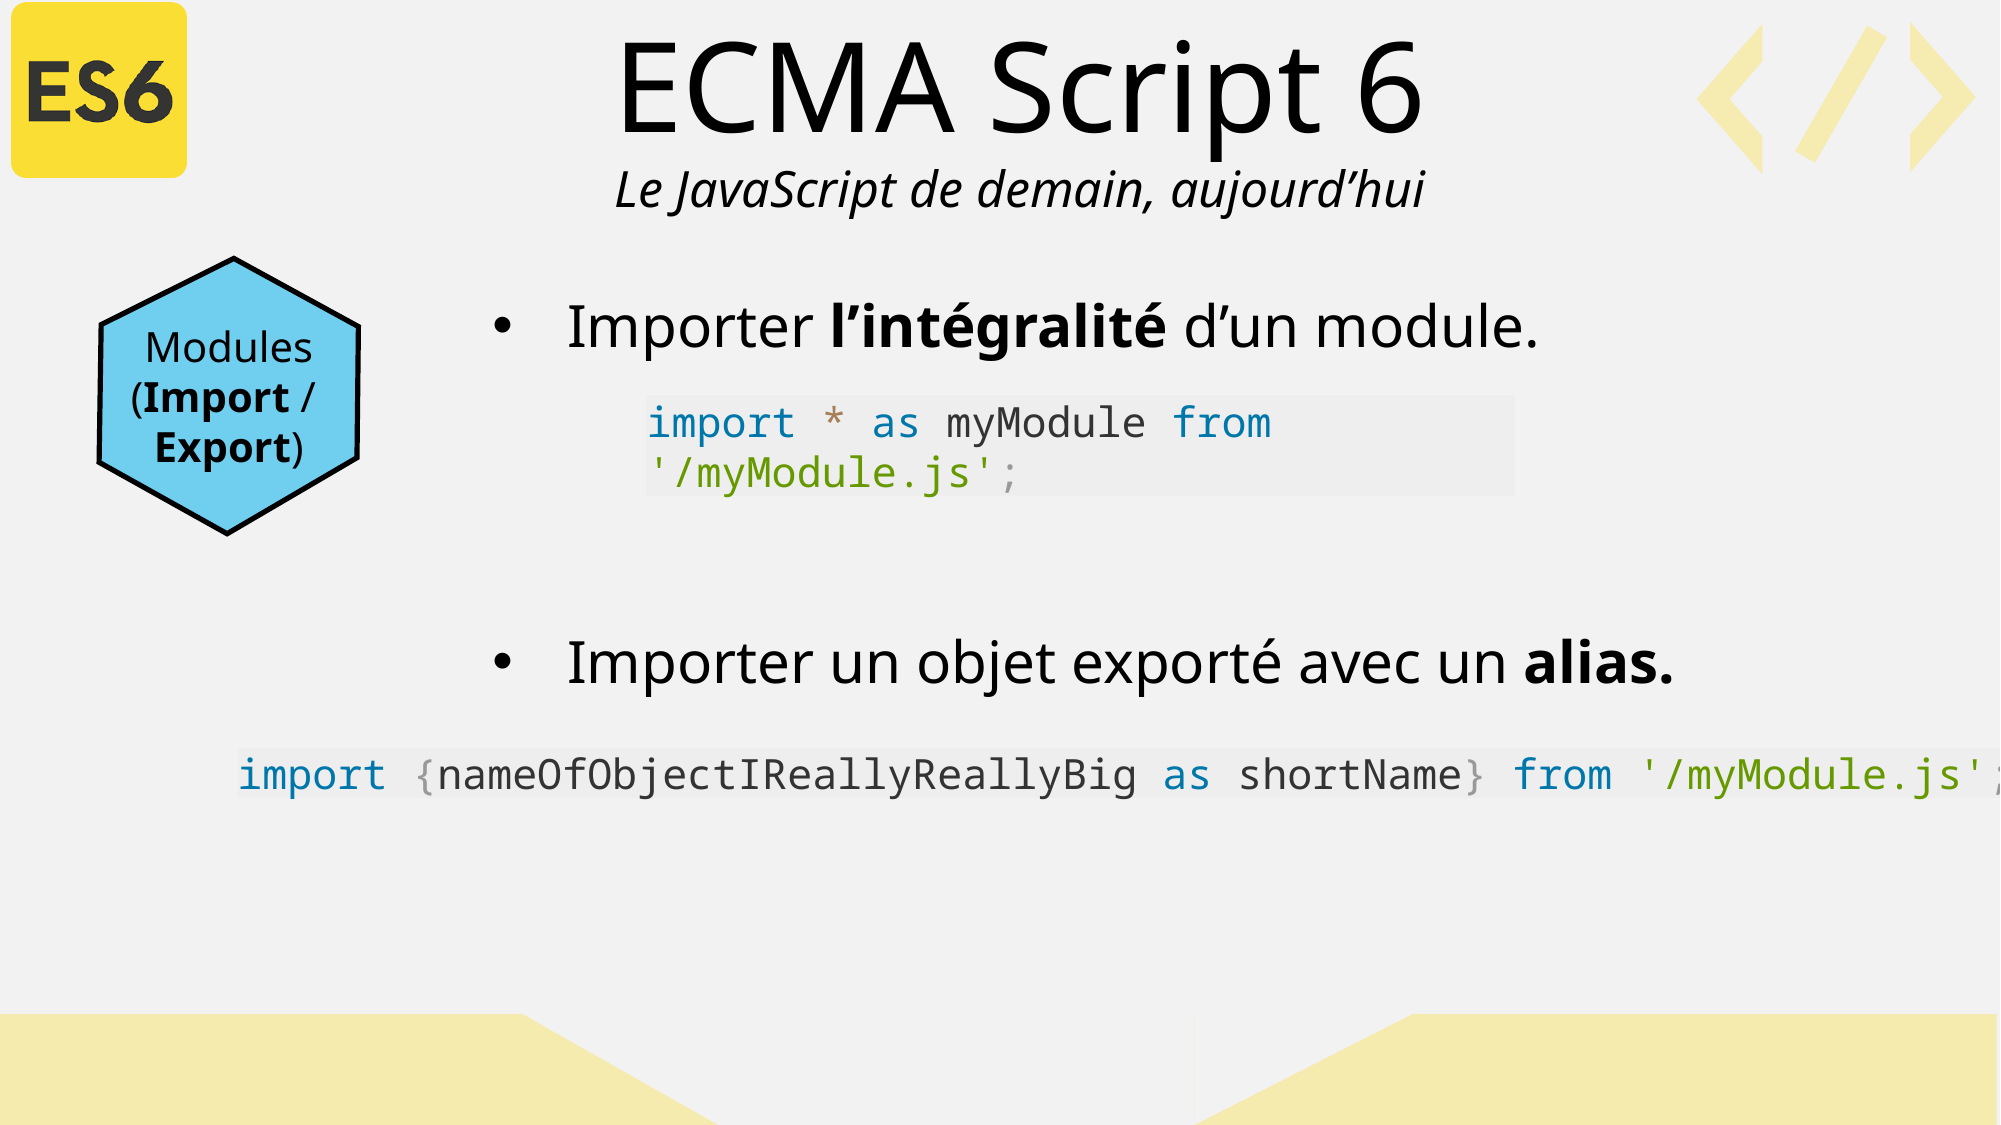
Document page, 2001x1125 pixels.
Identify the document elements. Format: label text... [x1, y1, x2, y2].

text_box Modules (Import / Export) [98, 257, 360, 535]
text_box ECMA Script 6 Le JavaScript de demain, aujourd’hui [303, 0, 1737, 225]
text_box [0, 1014, 719, 1125]
text_box Importer l’intégralité d’un module. [477, 282, 1912, 367]
text_box import {nameOfObjectIReallyReallyBig as shortName} from '/myModule.js'; [237, 748, 2000, 799]
text_box Importer un objet exporté avec un alias. [477, 617, 1912, 703]
text_box import * as myModule from '/myModule.js'; [646, 395, 1515, 496]
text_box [1194, 1014, 1997, 1125]
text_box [1696, 0, 1976, 193]
picture [11, 2, 187, 179]
